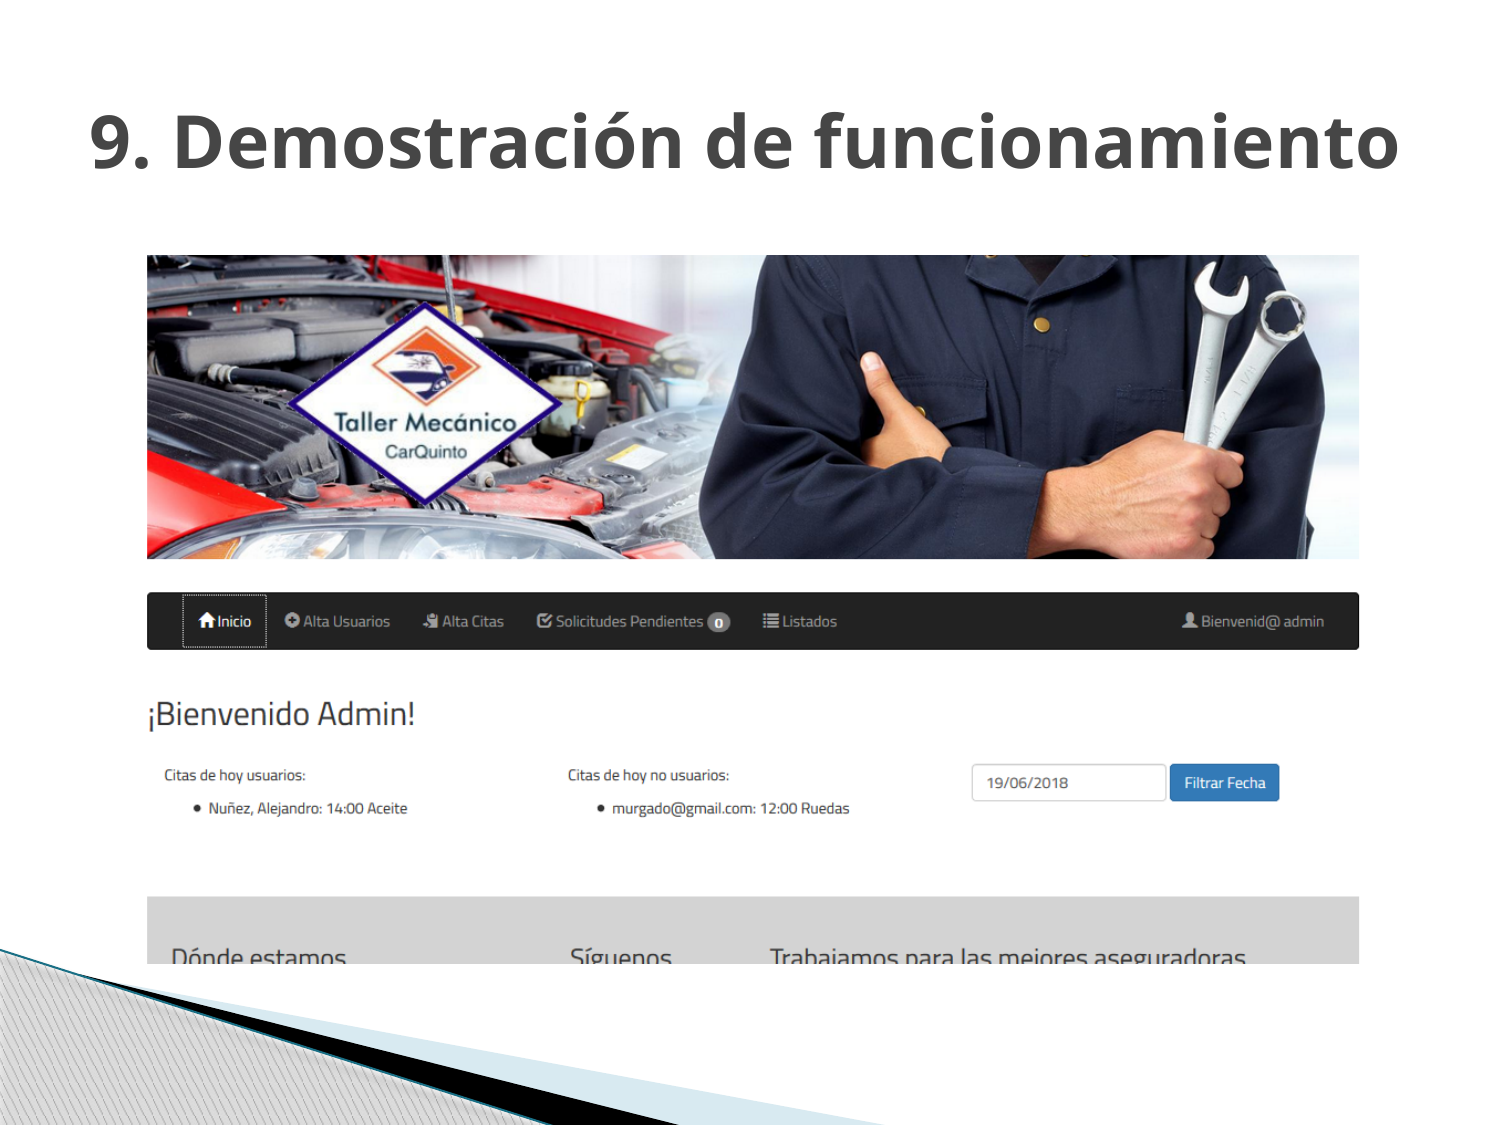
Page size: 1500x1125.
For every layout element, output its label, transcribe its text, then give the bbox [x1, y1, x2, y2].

title 9. Demostración de funcionamiento [75, 45, 1425, 233]
picture [135, 255, 1368, 965]
